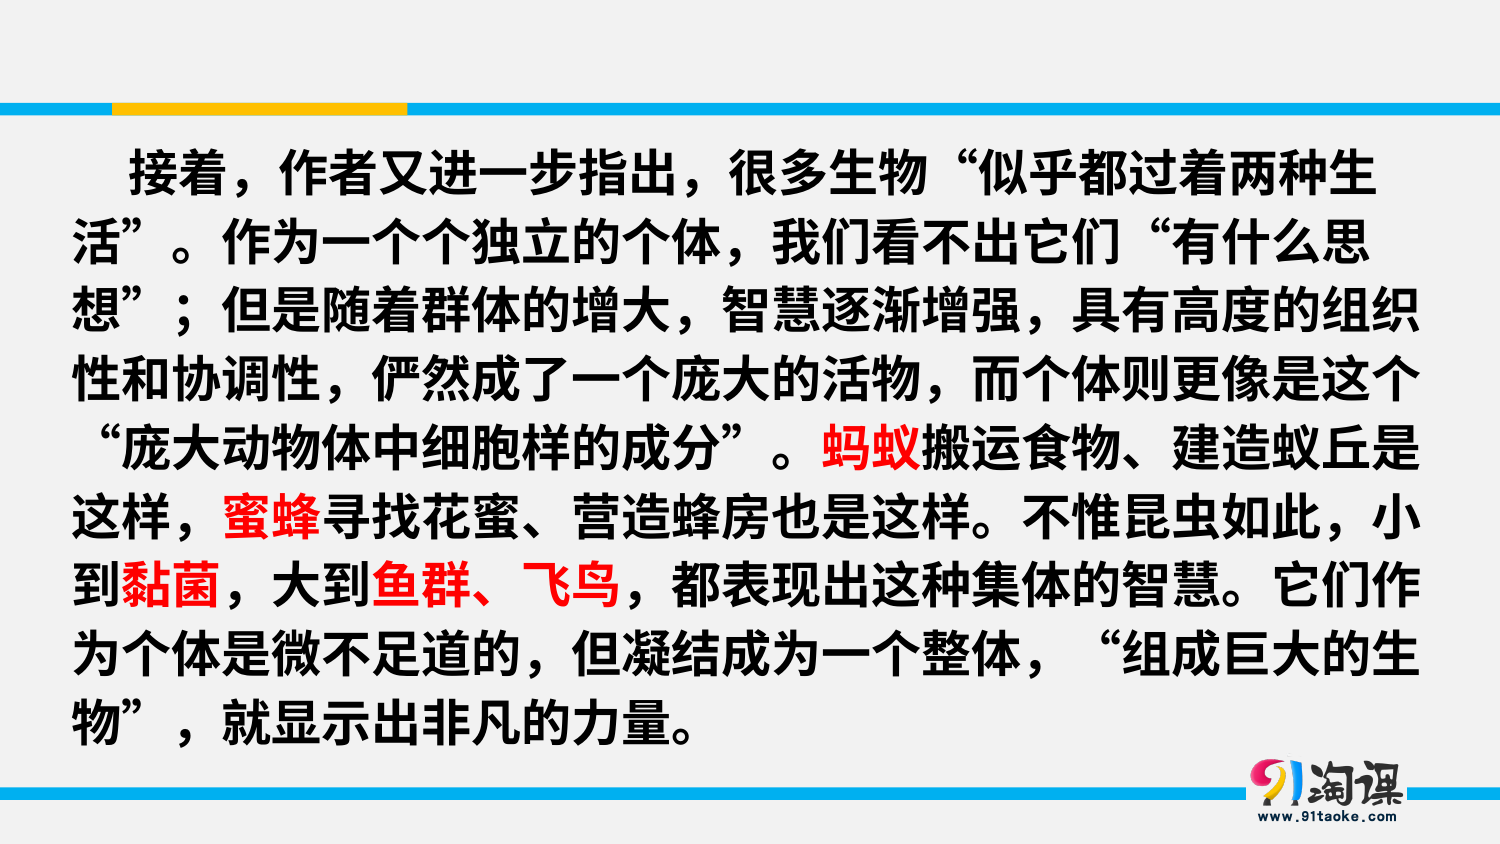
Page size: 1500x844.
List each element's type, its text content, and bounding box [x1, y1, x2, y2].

picture [1245, 759, 1408, 832]
text_box 接着，作者又进一步指出，很多生物“似乎都过着两种生活”。作为一个个独立的个体，我们看不出它们“有什么思想”；但是随着群体的增大，智慧逐渐增强，具有高度的组织性和协调性，俨然成了一个庞大的活物，而个体则更像是这个“庞大动物体中细胞样的成分”。蚂蚁搬运食物、建造蚁丘是这样，蜜蜂寻找花蜜、营造蜂房也是这样。不惟昆虫如此，小到黏菌，大到鱼群、飞鸟，都表现出这种集体的智慧。它们作为个体是微不足道的，但凝结成为一个整体，“组成巨大的生物”，就显示出非凡的力量。 [56, 125, 1471, 759]
